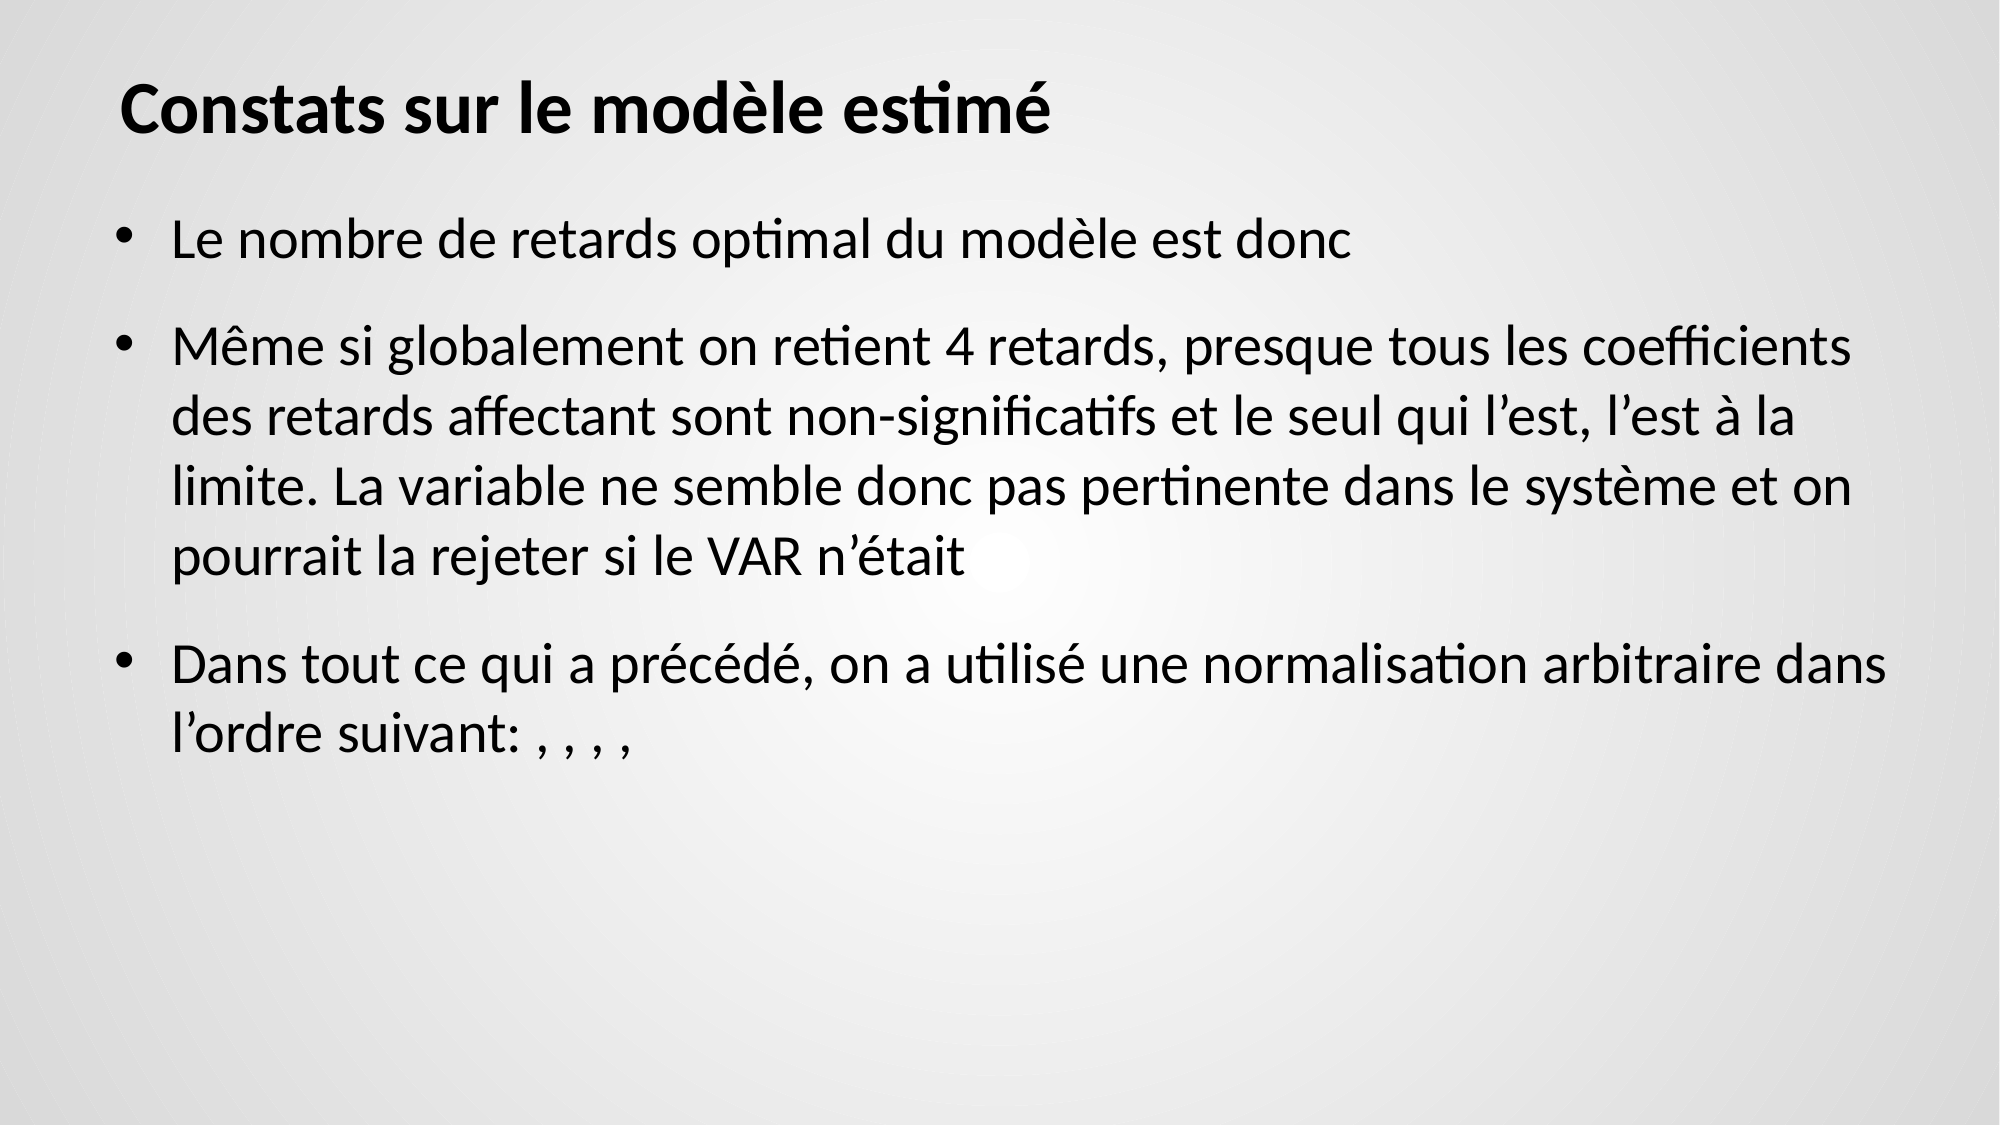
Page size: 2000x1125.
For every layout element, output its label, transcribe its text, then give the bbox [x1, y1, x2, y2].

title Constats sur le modèle estimé [99, 45, 1900, 162]
